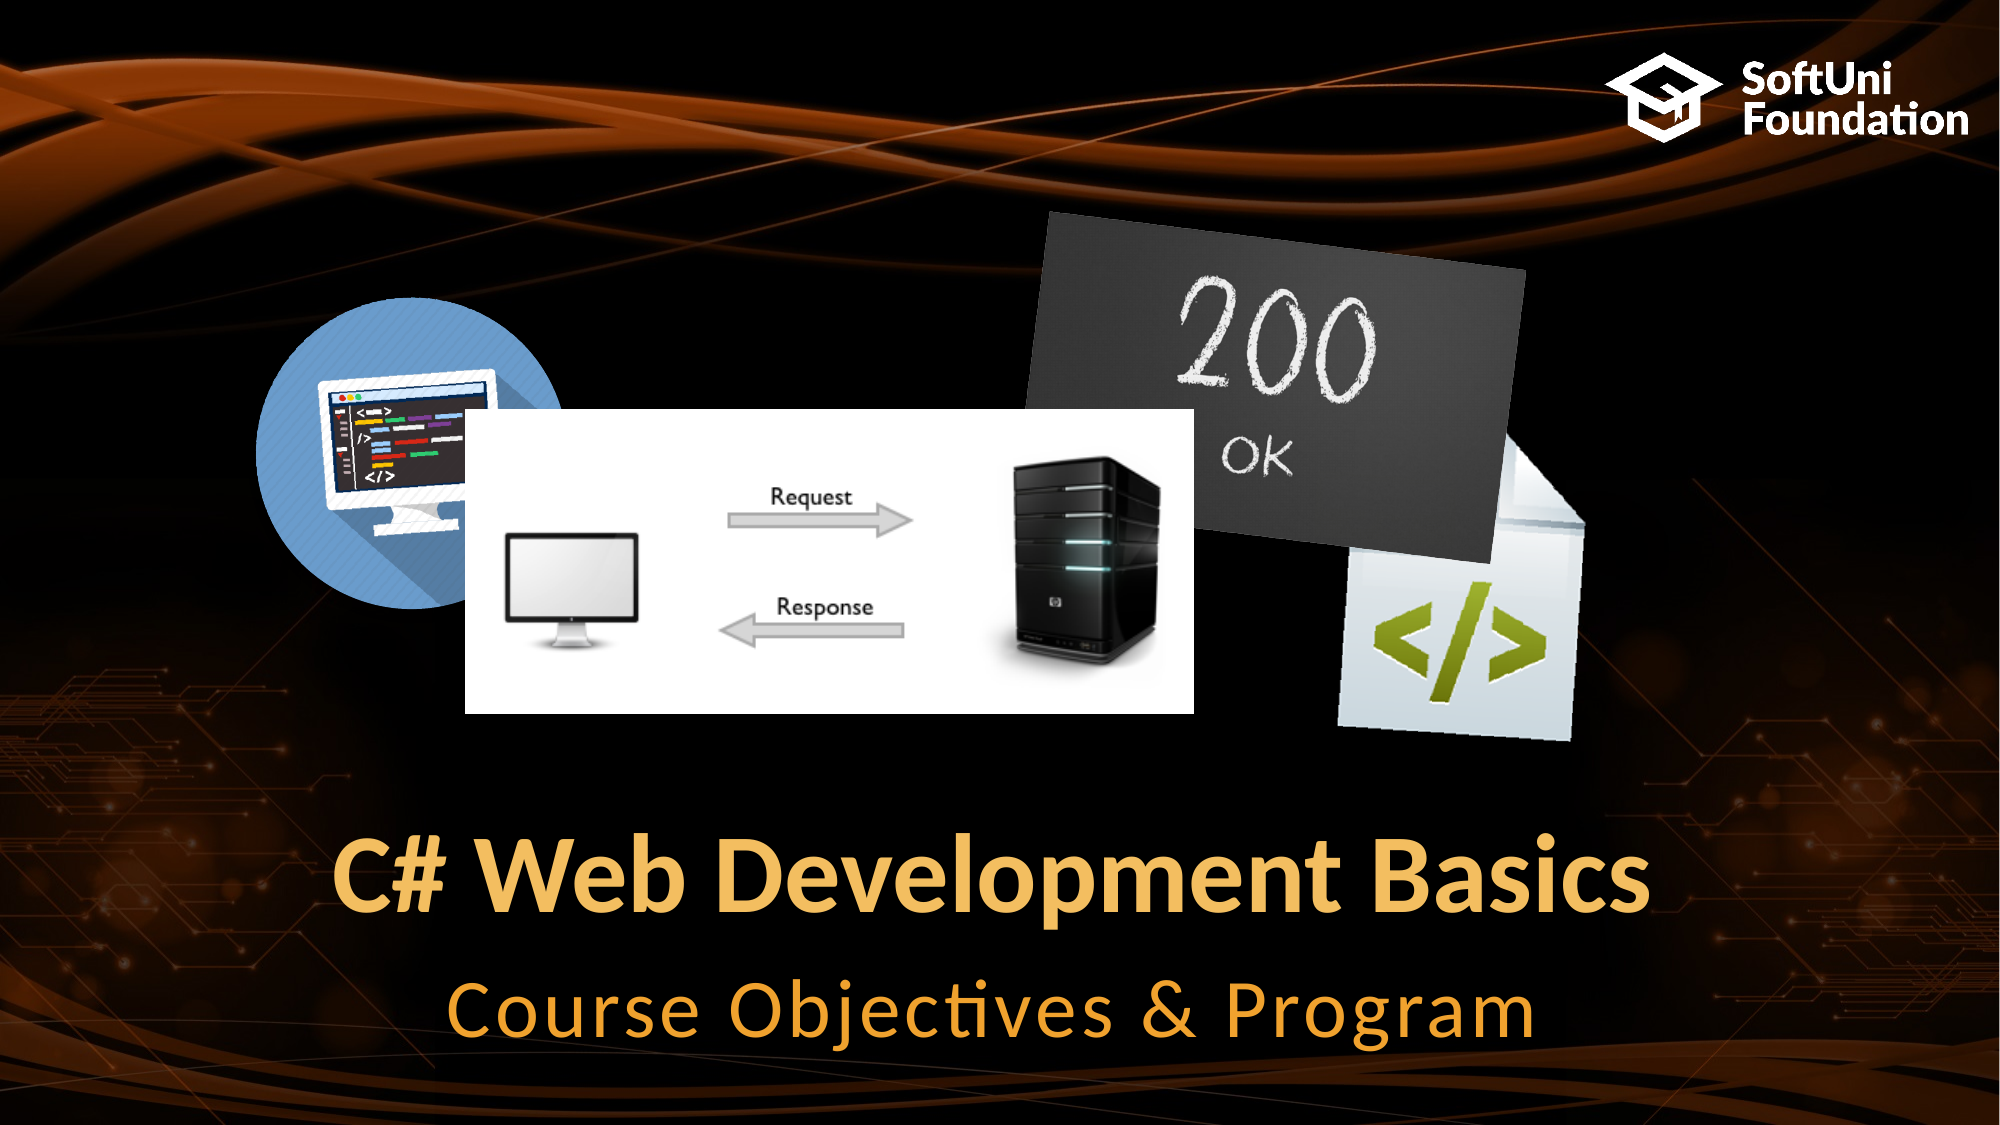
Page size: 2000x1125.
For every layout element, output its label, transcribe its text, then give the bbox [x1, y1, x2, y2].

list Course Objectives & Program [259, 943, 1727, 1057]
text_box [255, 239, 1611, 746]
picture [0, 0, 2000, 1125]
title C# Web Development Basics [155, 815, 1831, 941]
